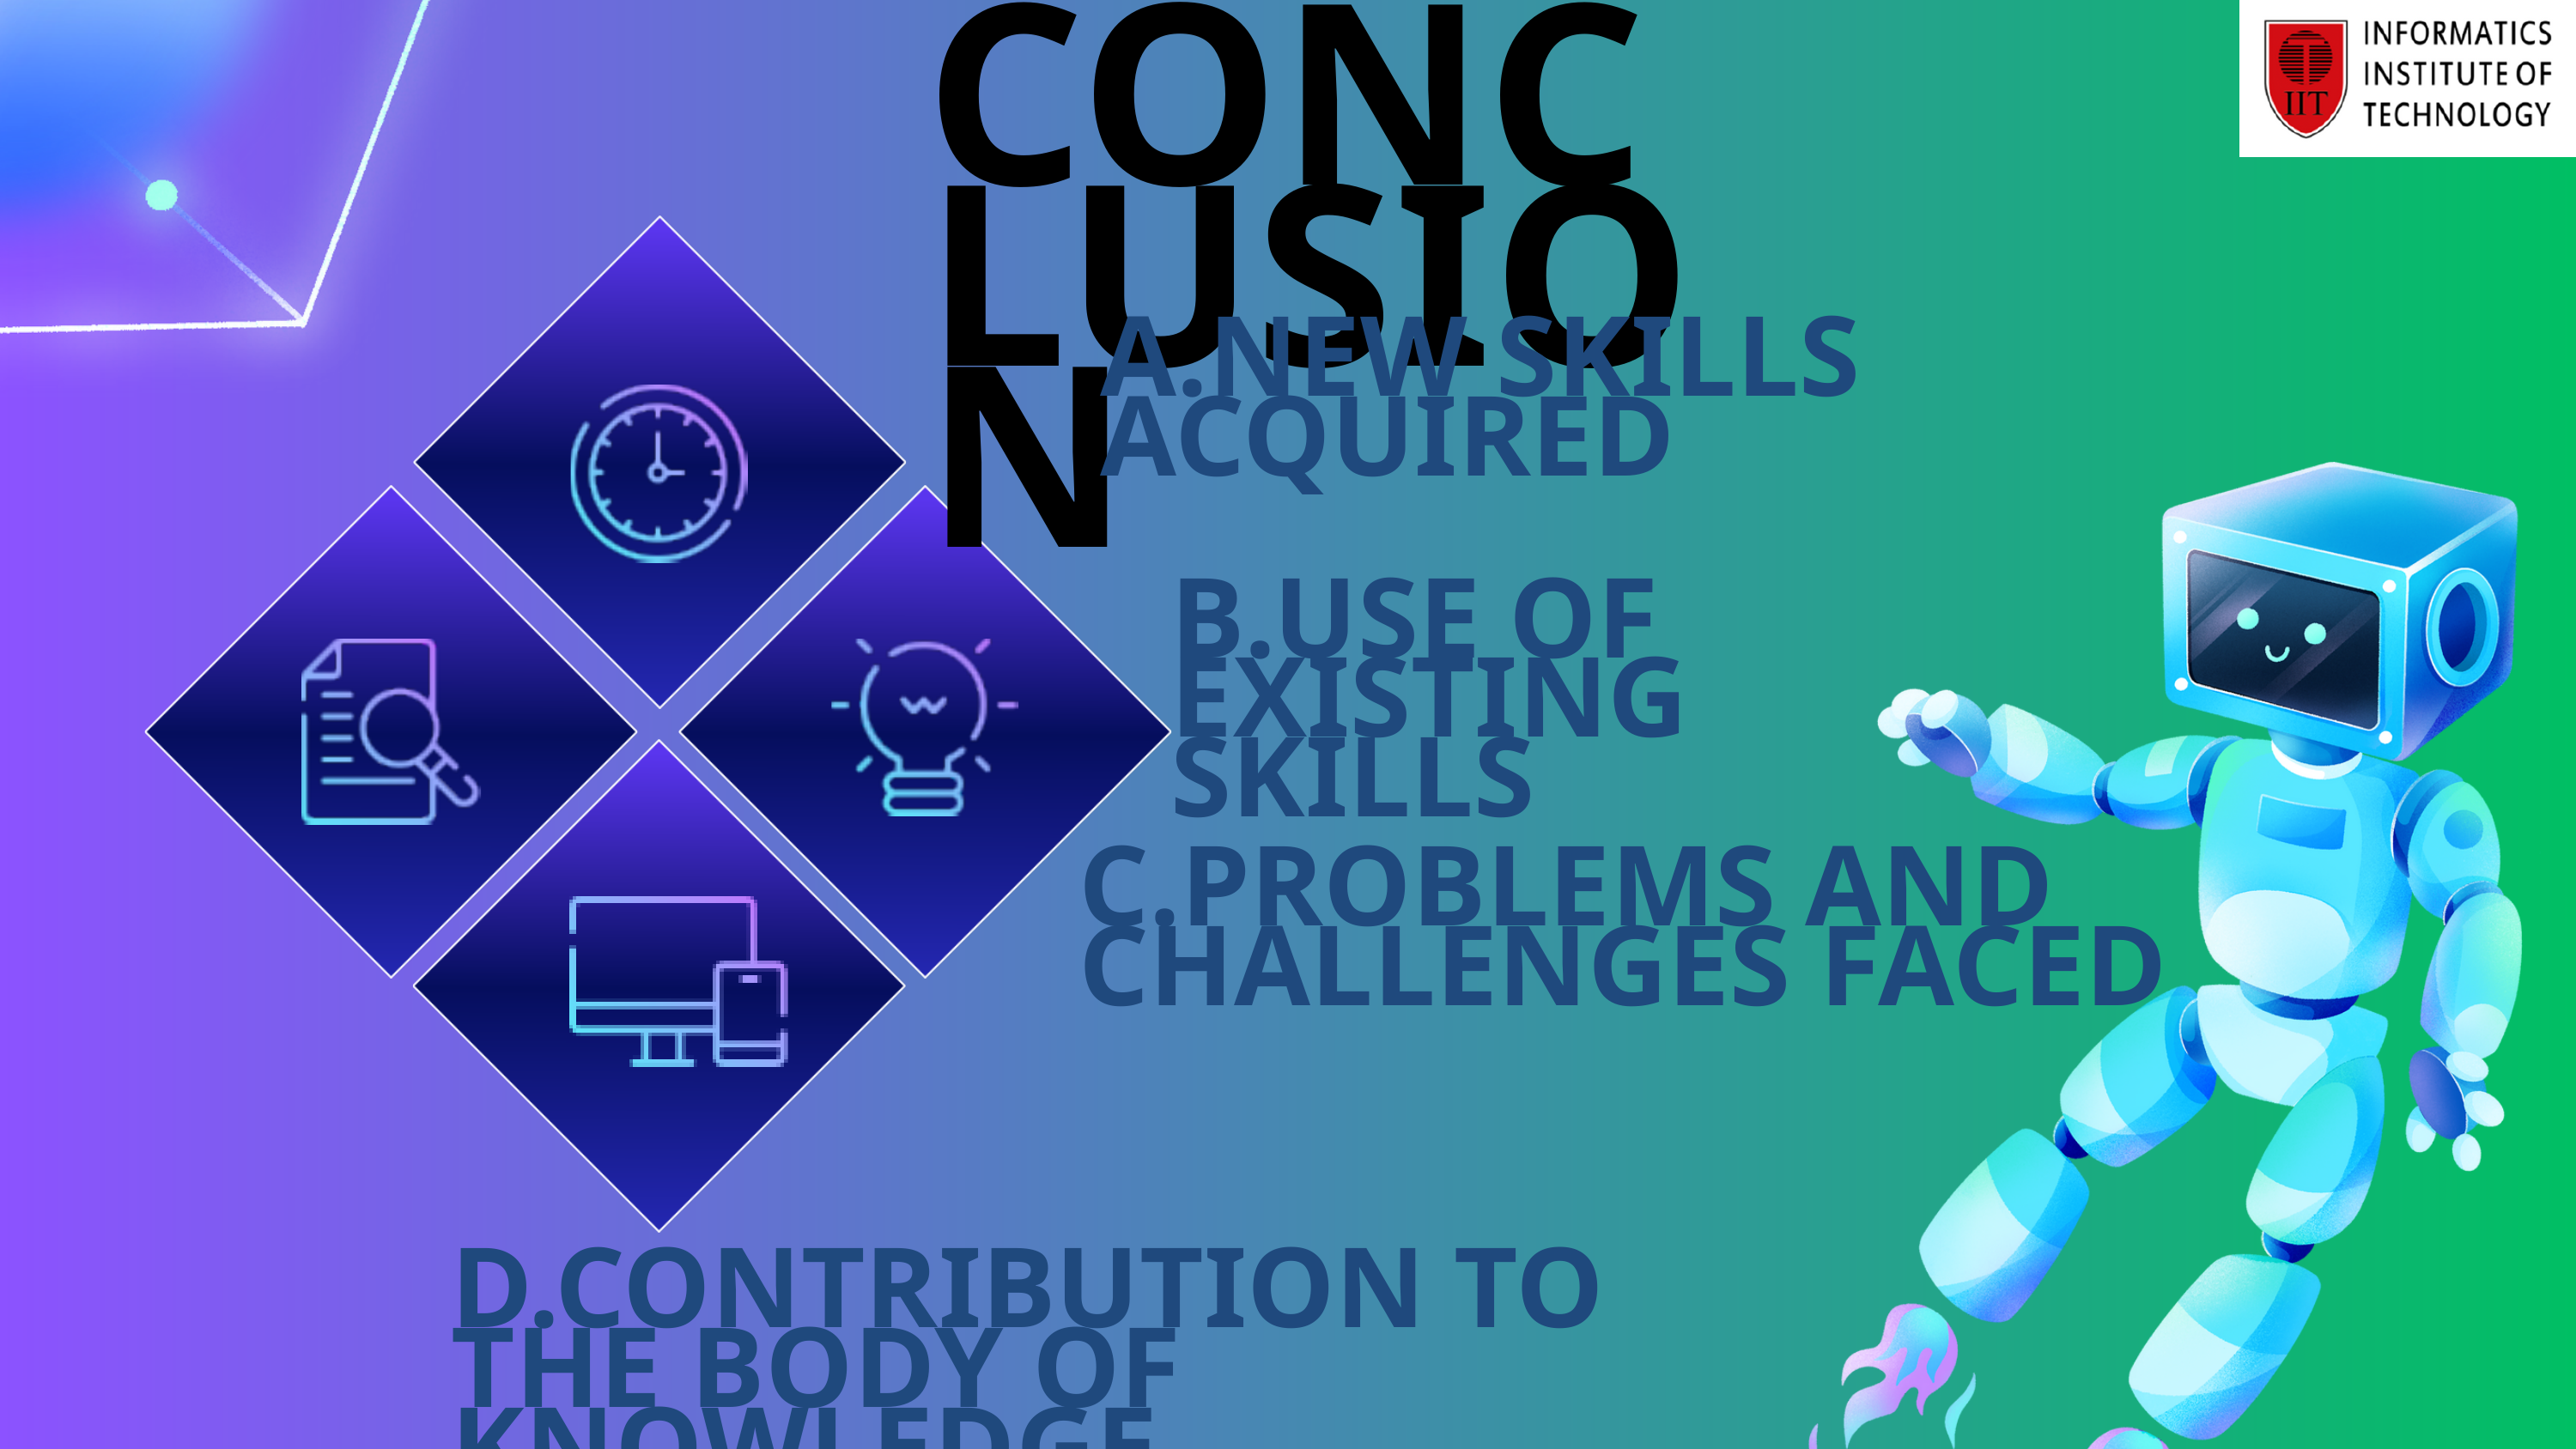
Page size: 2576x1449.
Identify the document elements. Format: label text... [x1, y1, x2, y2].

text_box [1808, 462, 2542, 1449]
text_box B.USE OF EXISTING SKILLS [1171, 599, 2019, 868]
text_box [301, 639, 482, 825]
text_box CONCLUSION [925, 53, 1721, 678]
text_box [570, 385, 748, 563]
text_box [678, 485, 925, 739]
text_box A.NEW SKILLS ACQUIRED [1100, 338, 1905, 579]
text_box [413, 215, 907, 485]
text_box [0, 0, 550, 407]
text_box [412, 739, 906, 1233]
text_box [831, 639, 1019, 816]
text_box [144, 485, 638, 979]
text_box D.CONTRIBUTION TO THE BODY OF KNOWLEDGE [451, 1270, 1830, 1449]
text_box C.PROBLEMS AND CHALLENGES FACED [1078, 868, 2175, 1108]
text_box [638, 563, 678, 709]
text_box [906, 678, 1171, 979]
text_box [2239, 0, 2576, 158]
text_box [569, 896, 788, 1067]
